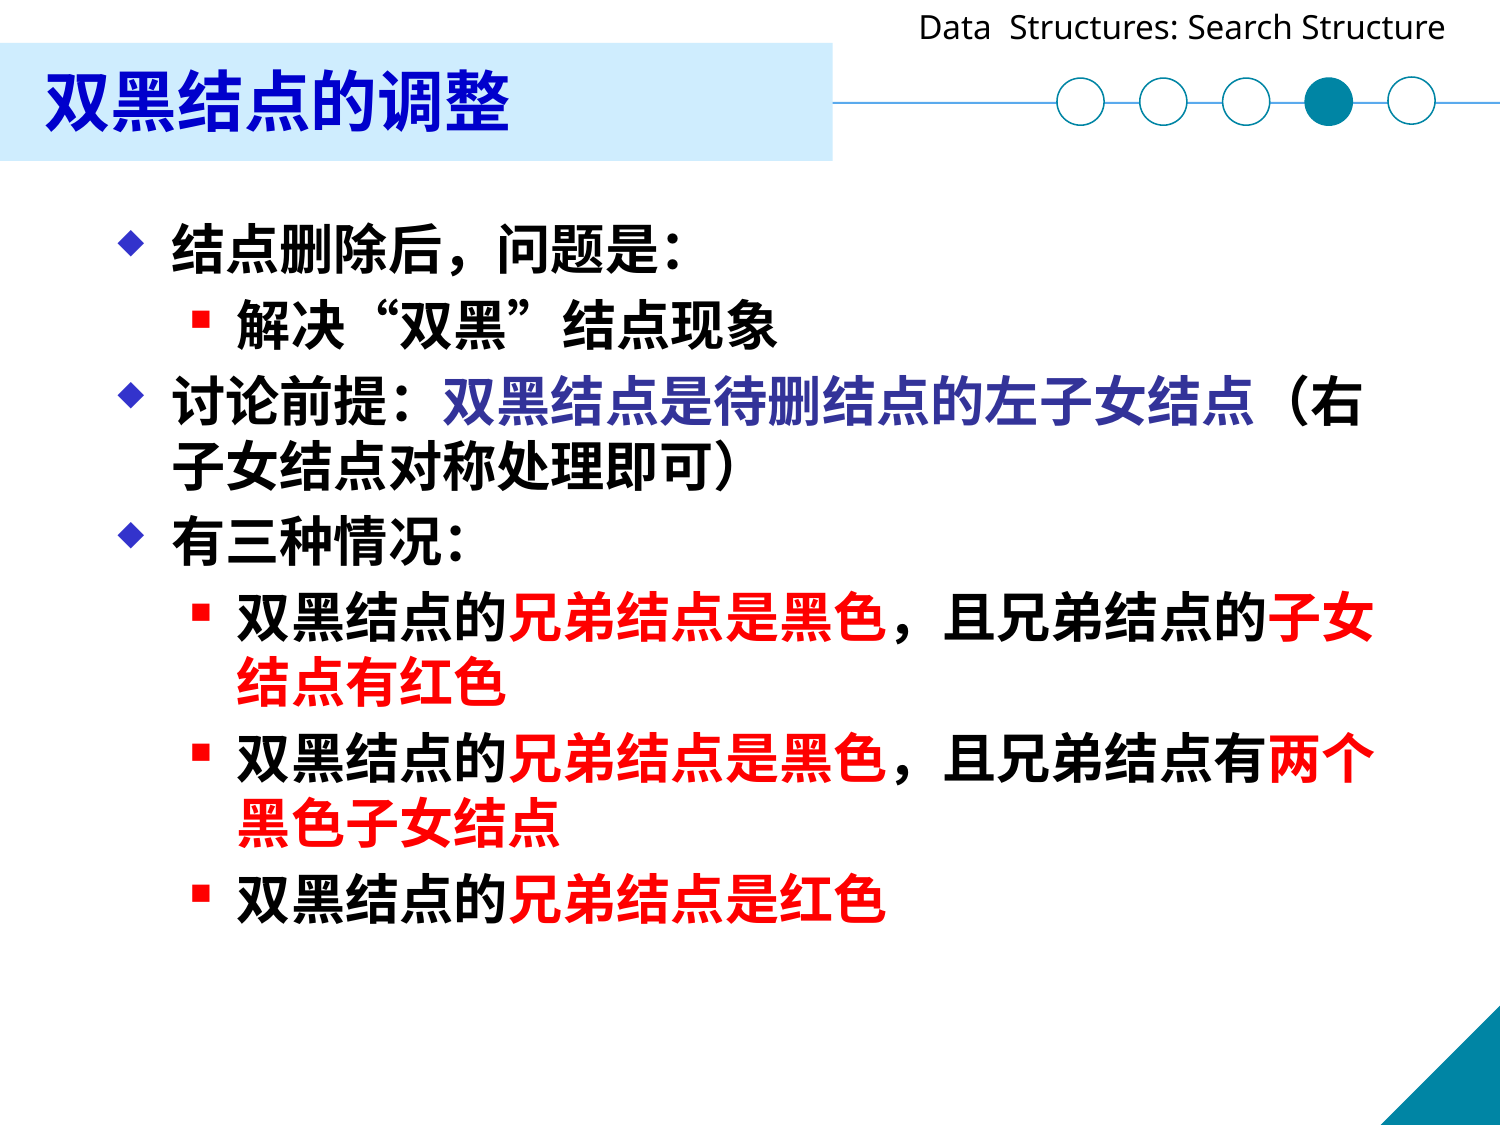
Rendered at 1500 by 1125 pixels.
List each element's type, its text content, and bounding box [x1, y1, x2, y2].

text_box [1387, 77, 1436, 125]
text_box [1139, 78, 1187, 126]
text_box [1222, 78, 1270, 126]
text_box 双黑结点的调整 [29, 52, 668, 147]
text_box [1056, 78, 1105, 126]
text_box 结点删除后，问题是： 解决“双黑”结点现象 讨论前提：双黑结点是待删结点的左子女结点（右子女结点对称处理即可） 有三种情况： 双黑结点的兄弟结点是黑色，且兄弟结点的子女结点有红色 双黑结点的兄弟结点是黑色，且兄弟结点有两个黑色子女结点 双黑结点的兄弟结点是红色 [100, 208, 1400, 964]
text_box [1305, 78, 1353, 126]
